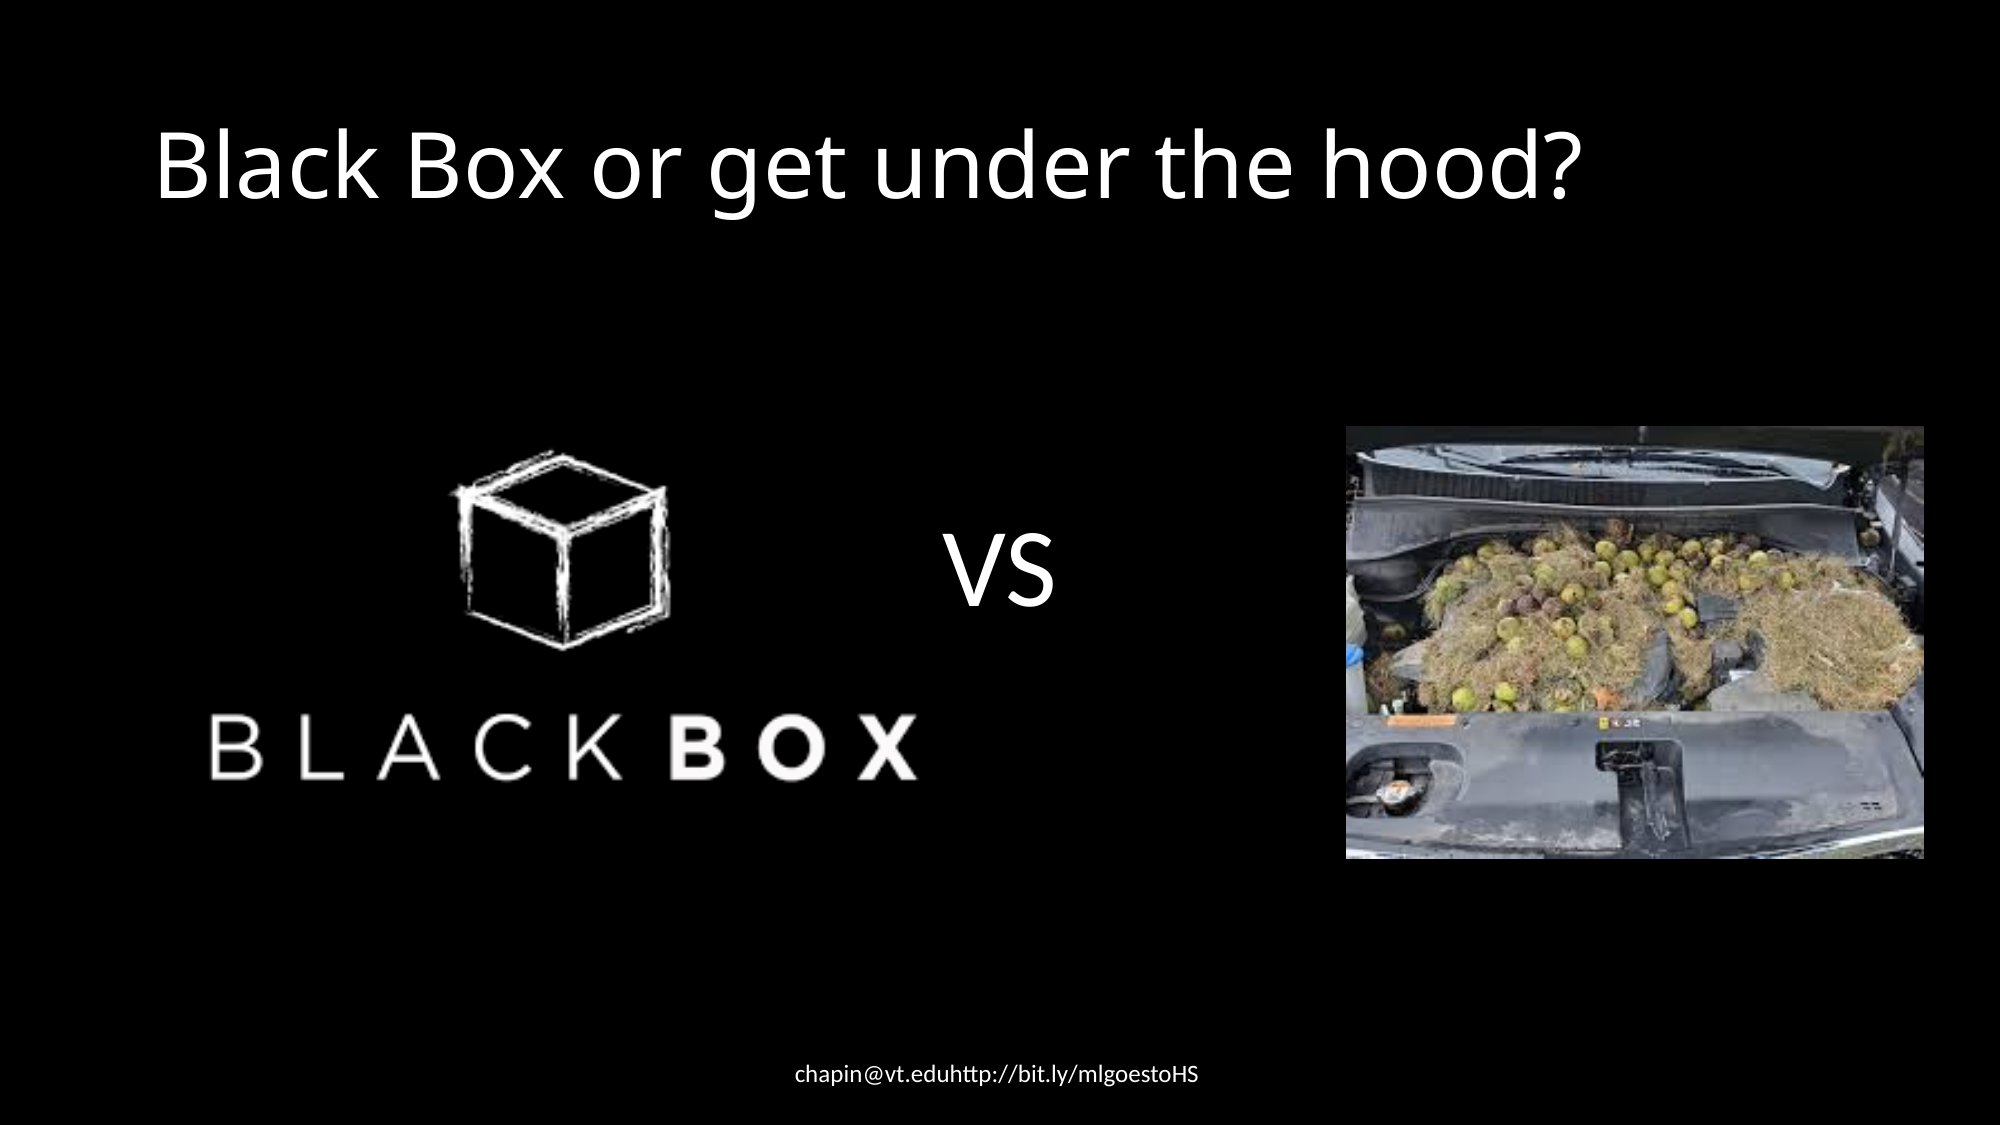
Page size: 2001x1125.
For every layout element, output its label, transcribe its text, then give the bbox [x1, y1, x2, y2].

text_box VS [985, 486, 1073, 637]
title Black Box or get under the hood? [137, 59, 1863, 278]
picture [1346, 426, 1924, 859]
footer chapin@vt.edu http://bit.ly/mlgoestoHS [662, 1042, 1338, 1103]
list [137, 426, 985, 806]
